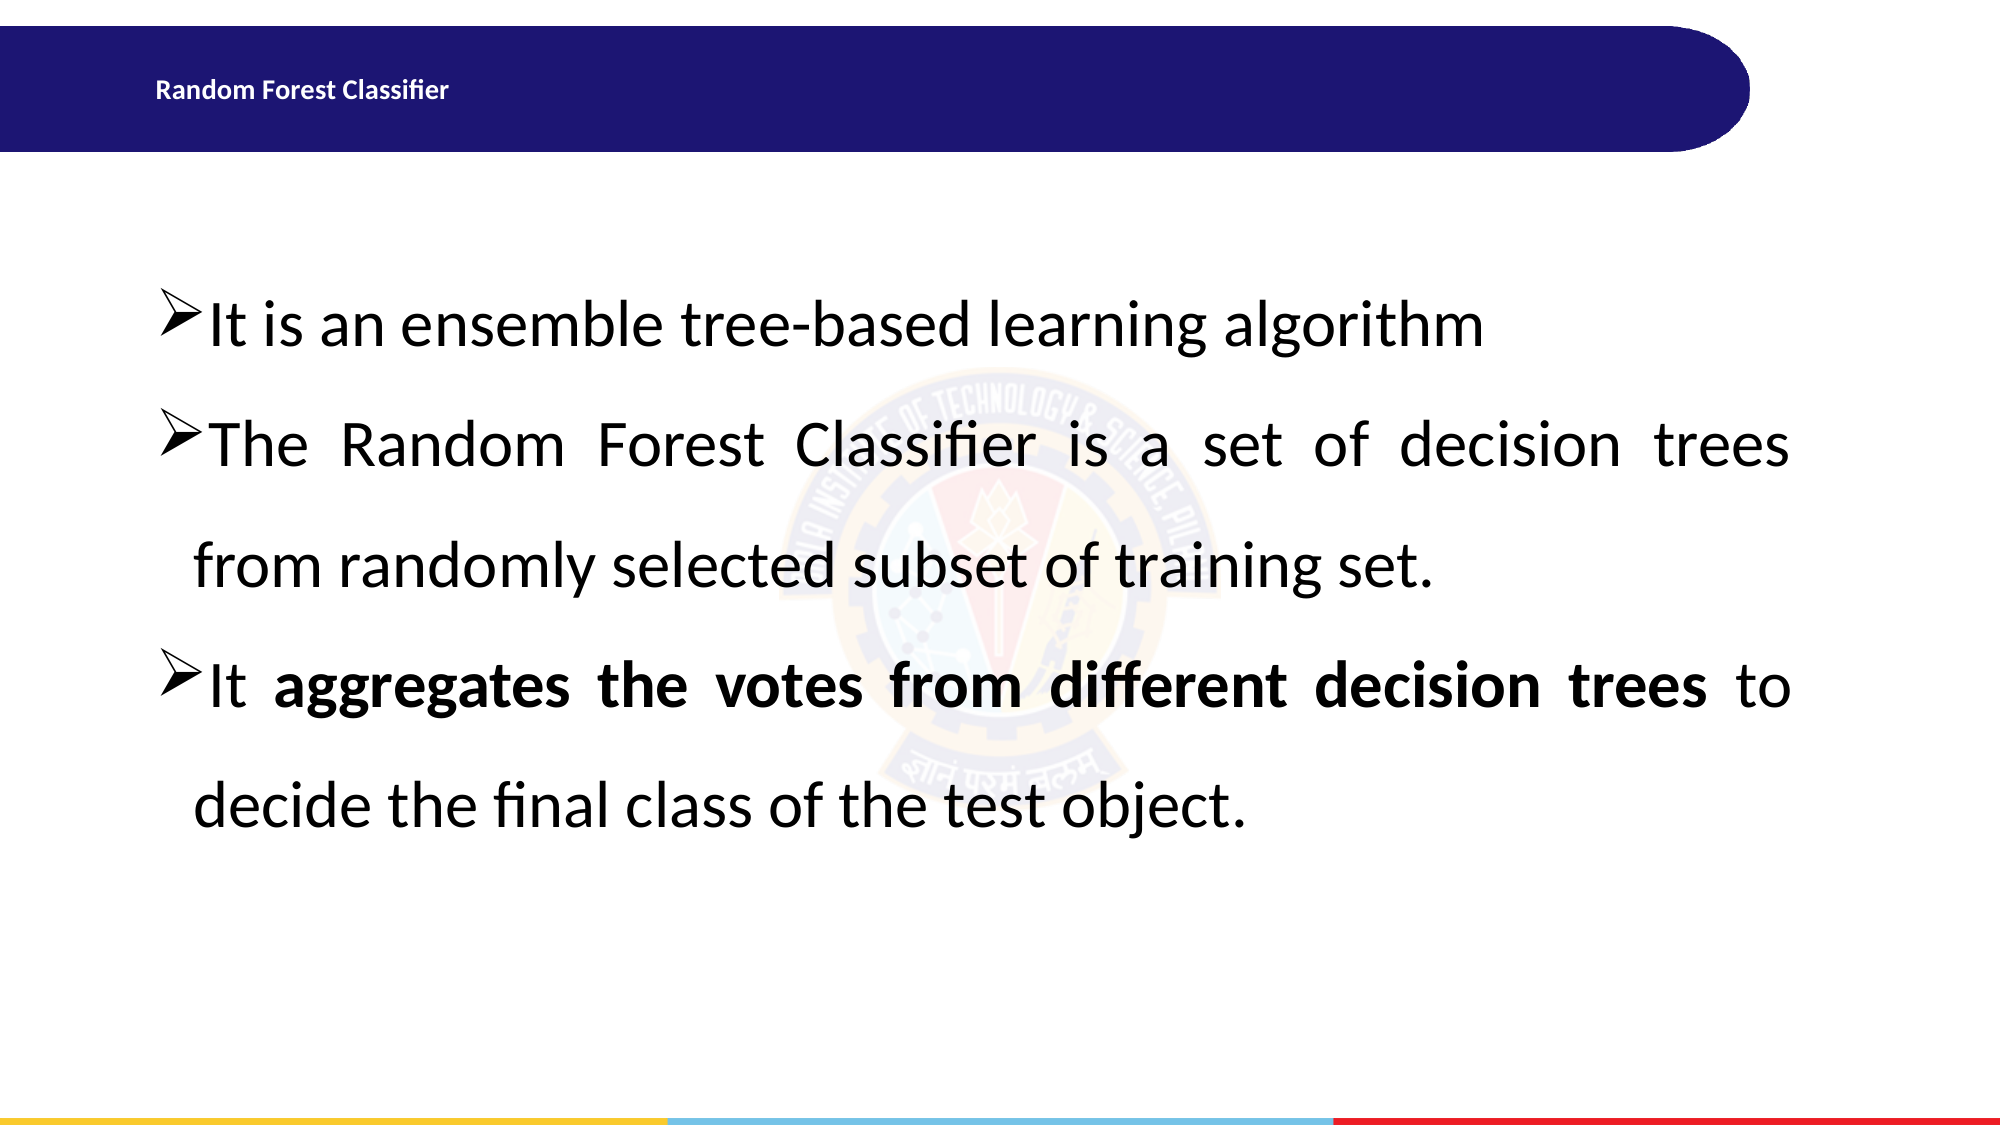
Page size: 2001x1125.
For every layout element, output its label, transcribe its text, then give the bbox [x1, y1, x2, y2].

title Random Forest Classifier [140, 24, 1667, 115]
picture [0, 1118, 2000, 1125]
list It is an ensemble tree-based learning algorithm The Random Forest Classifier is a set of decision trees from randomly selected subset of training set. It aggregates the votes from different decision trees to decide the final class of the test object. [140, 187, 1808, 975]
picture [0, 26, 1750, 152]
